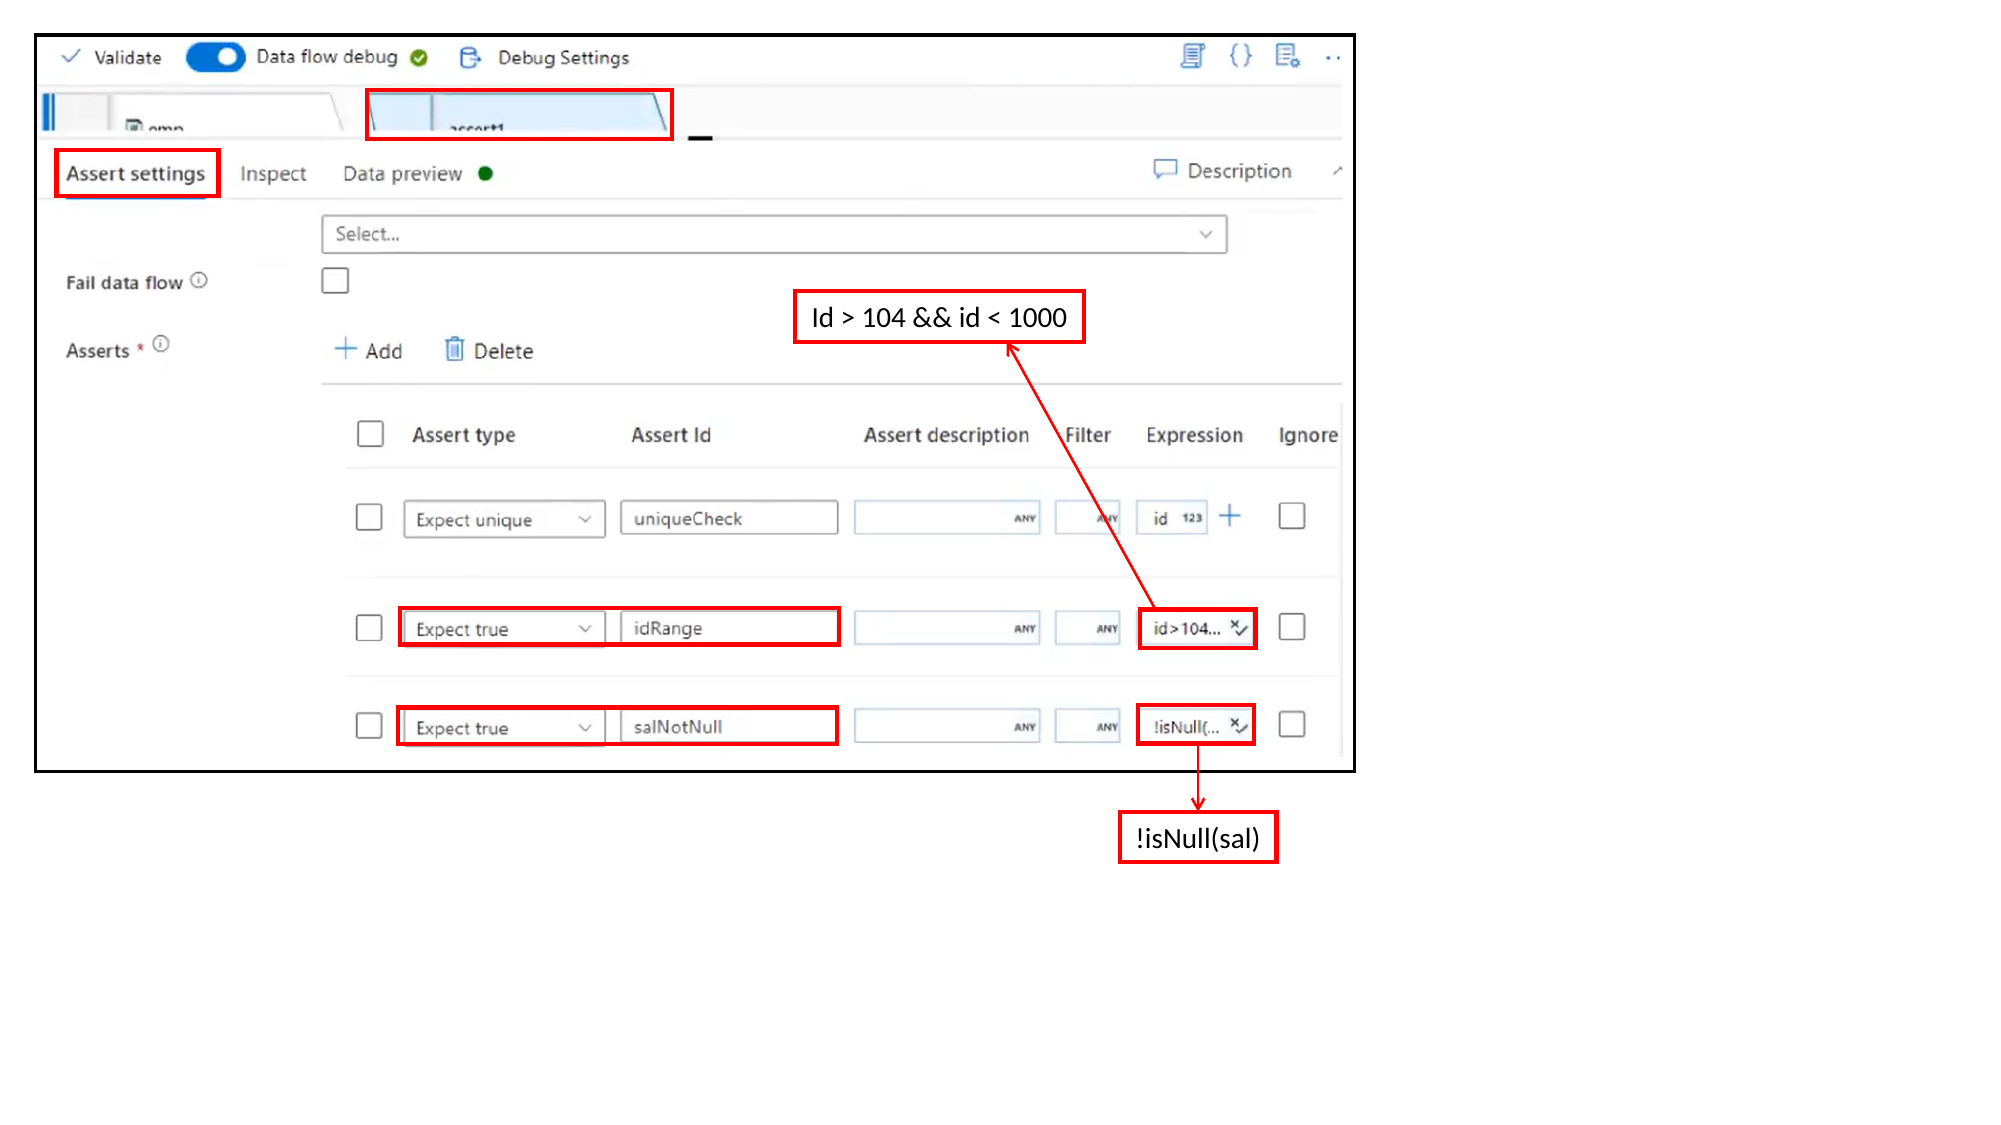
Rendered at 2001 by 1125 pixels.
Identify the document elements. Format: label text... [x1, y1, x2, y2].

picture [341, 403, 1343, 757]
picture [35, 34, 1343, 388]
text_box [1006, 341, 1155, 609]
text_box [34, 34, 1197, 773]
text_box !isNull(sal) [1120, 811, 1276, 862]
text_box [1155, 34, 1356, 773]
